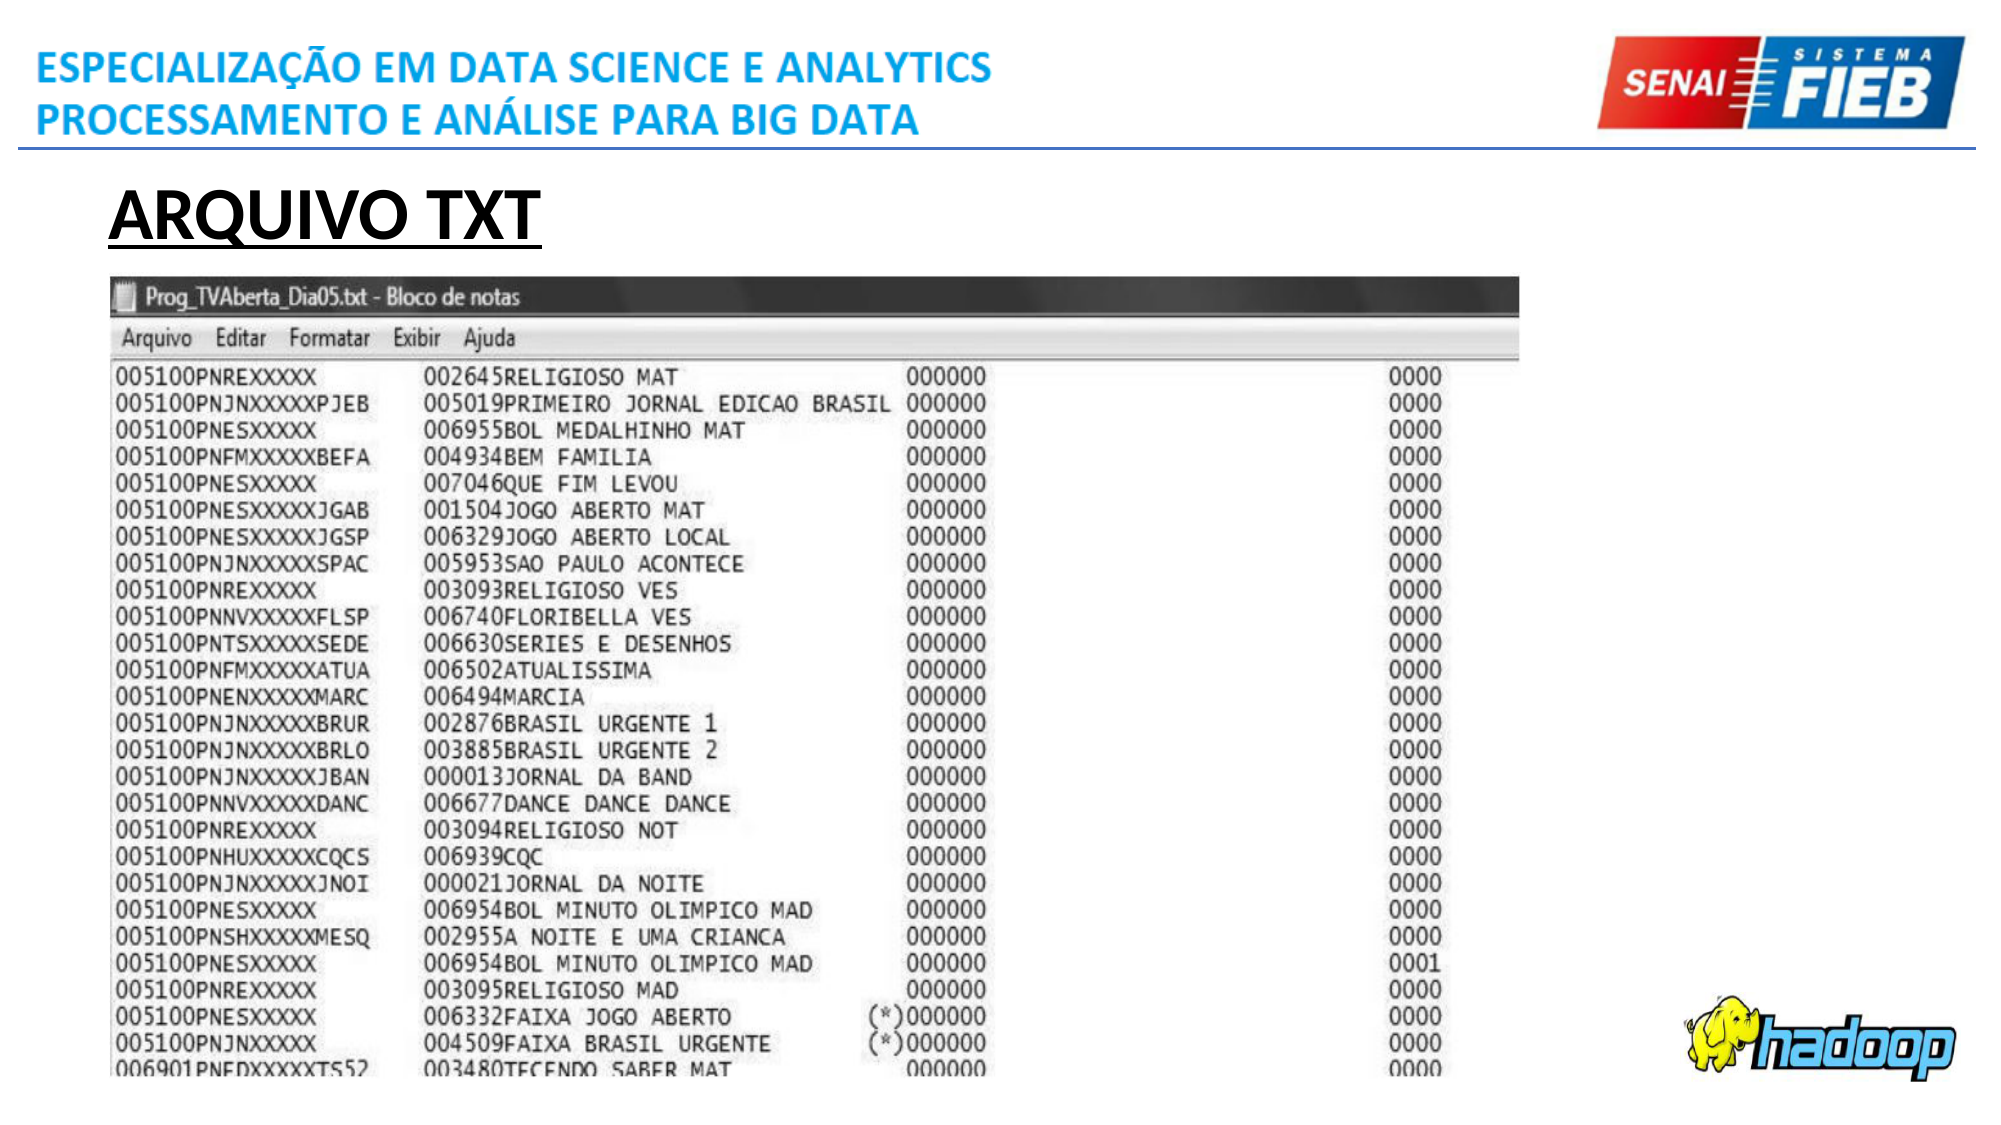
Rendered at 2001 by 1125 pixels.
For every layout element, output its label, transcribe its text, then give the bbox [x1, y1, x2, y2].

picture [1680, 990, 1961, 1086]
picture [109, 272, 1522, 1086]
picture [32, 95, 922, 143]
picture [1587, 13, 1976, 145]
picture [32, 46, 995, 89]
text_box ARQUIVO TXT [93, 157, 1387, 263]
